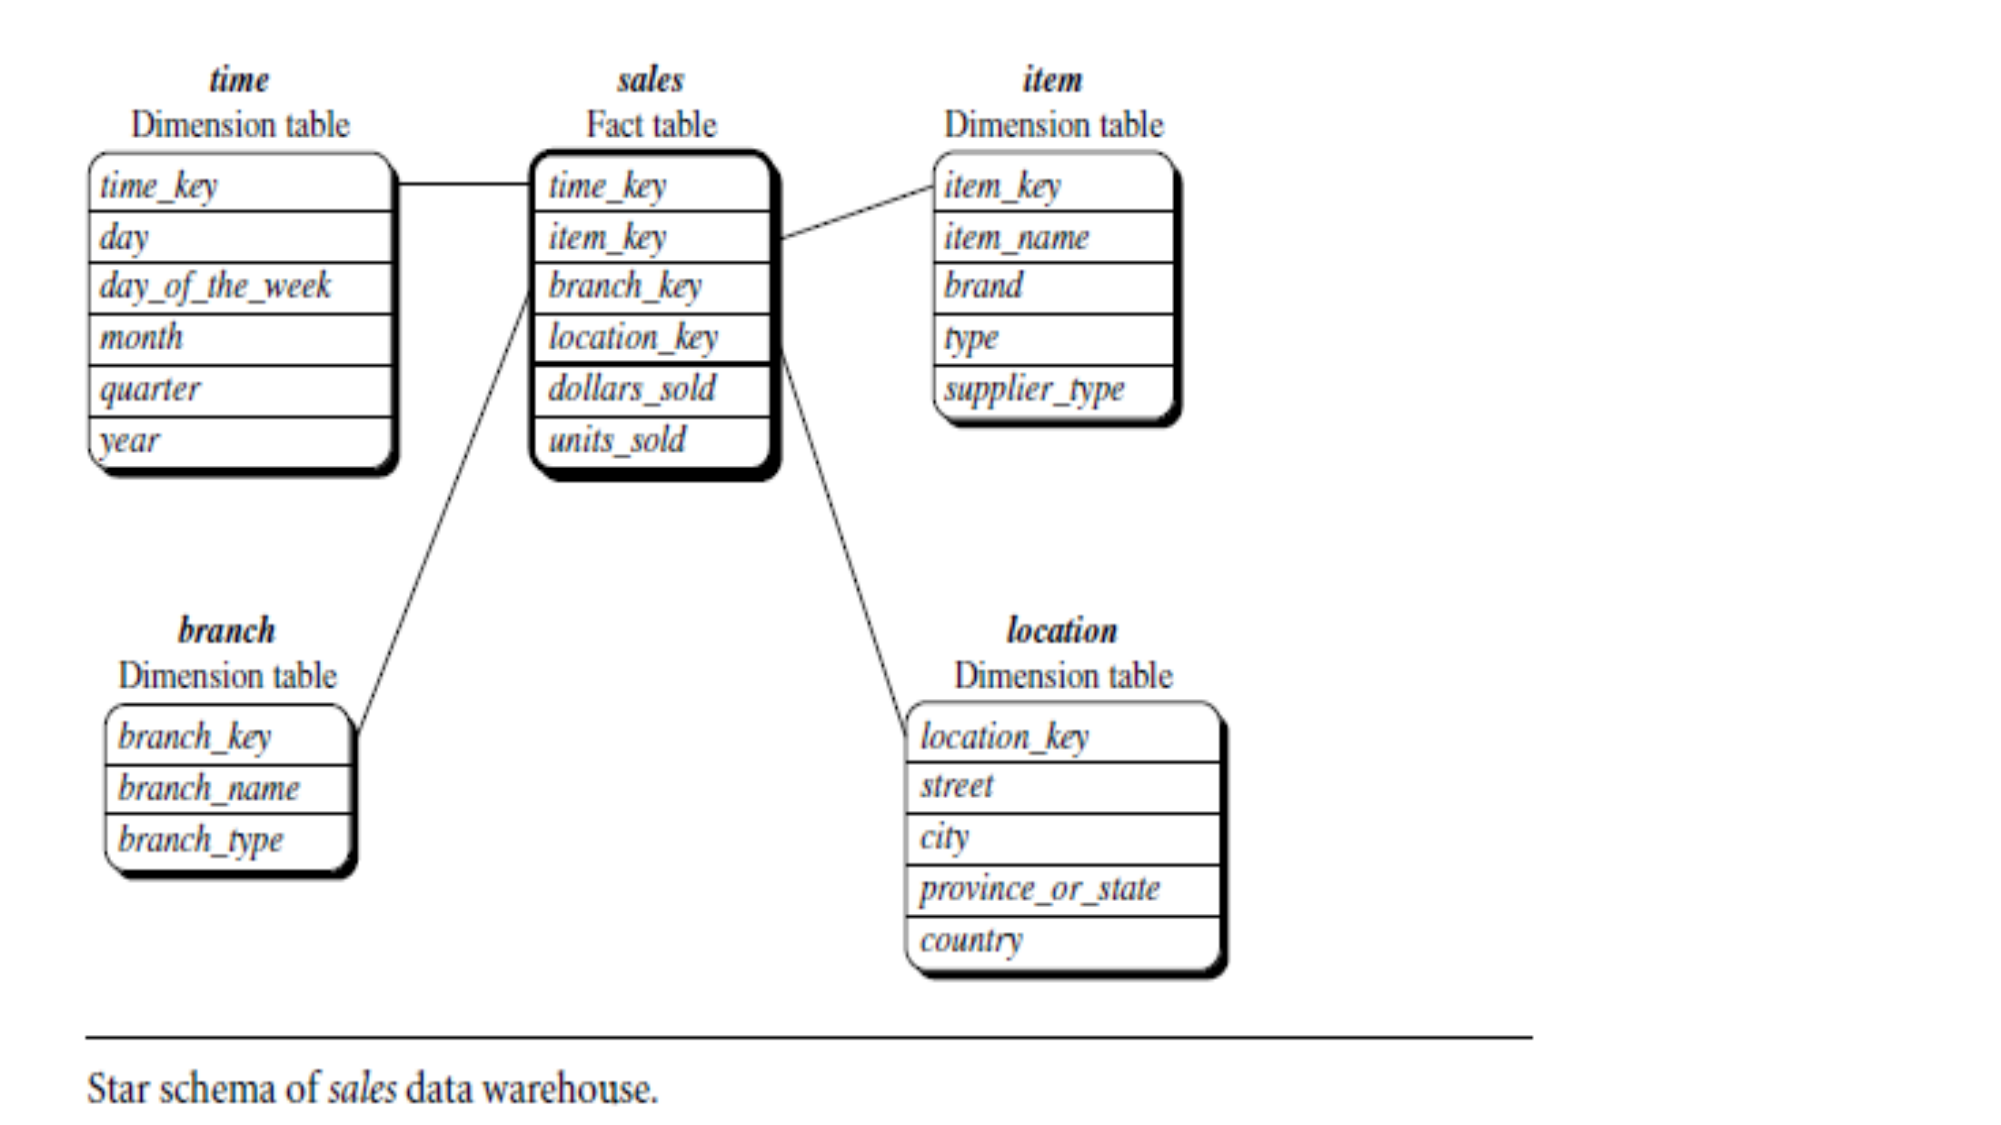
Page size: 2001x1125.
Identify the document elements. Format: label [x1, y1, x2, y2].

picture [70, 26, 1592, 1125]
